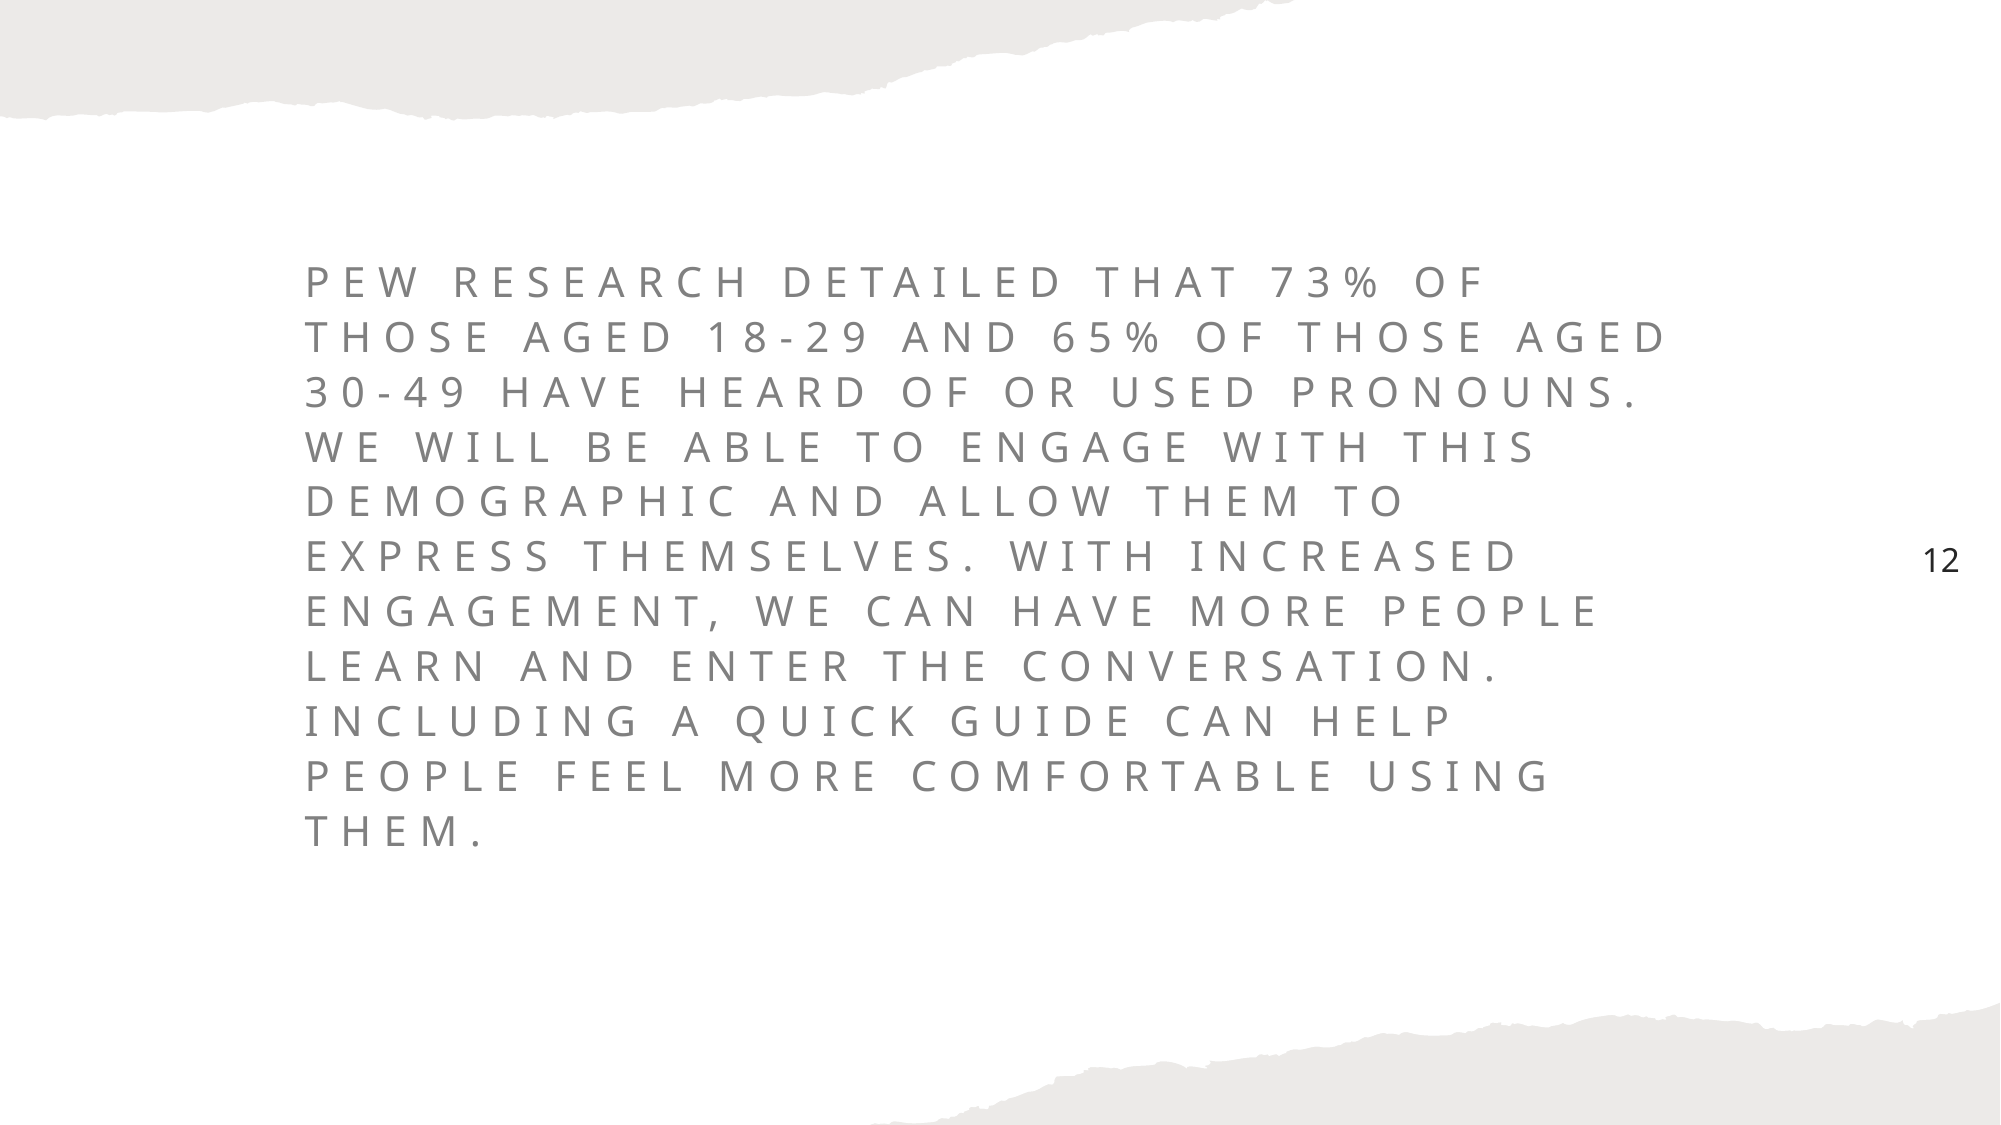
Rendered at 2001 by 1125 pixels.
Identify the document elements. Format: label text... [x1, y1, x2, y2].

title Pew Research detailed that 73% of those aged 18-29 and 65% of those aged 30-49 have heard of or used pronouns. we will be able to engage with this demographic and allow them to express themselves. With increased engagement, we can have more people learn and enter the conversation. Including a quick guide can help people feel more comfortable using them. [289, 223, 1693, 937]
slide_number 12 [1896, 514, 1986, 610]
